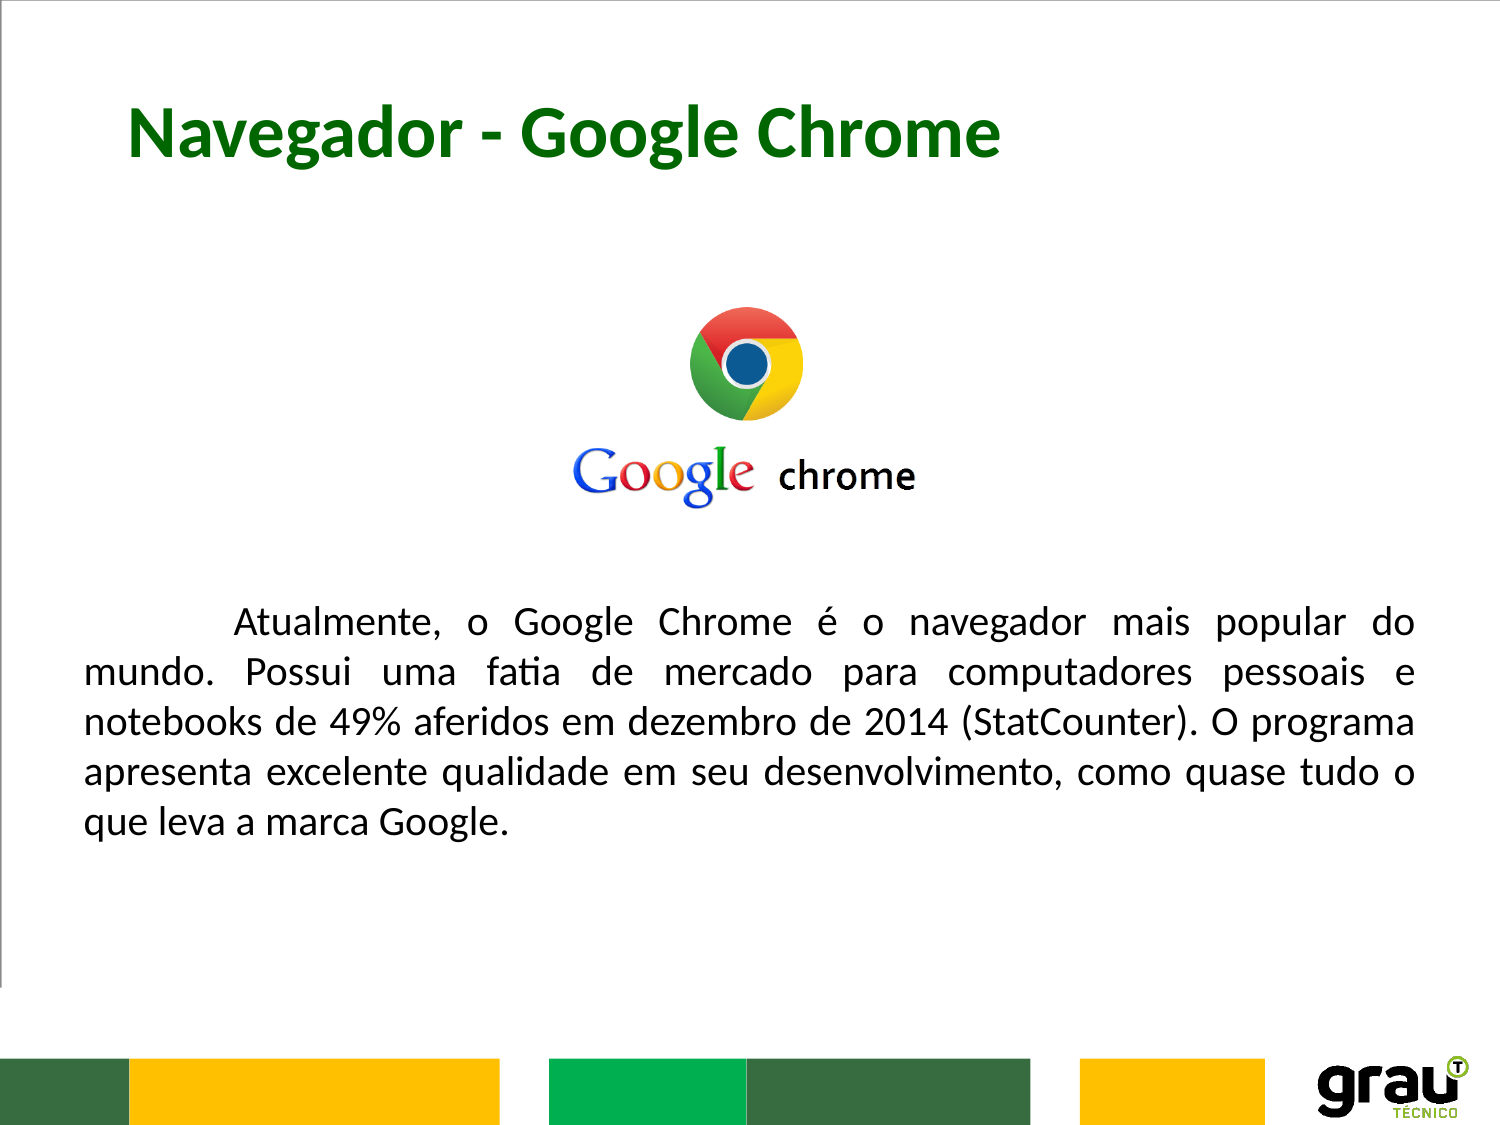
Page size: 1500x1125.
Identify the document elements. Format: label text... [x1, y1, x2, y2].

picture [0, 0, 1500, 987]
picture [1316, 1055, 1470, 1121]
text_box Navegador - Google Chrome [112, 7, 1388, 249]
text_box Atualmente, o Google Chrome é o navegador mais popular do mundo. Possui uma fatia de mercado para computadores pessoais e notebooks de 49% aferidos em dezembro de 2014 (StatCounter). O programa apresenta excelente qualidade em seu desenvolvimento, como quase tudo o que leva a marca Google. [68, 586, 1432, 852]
